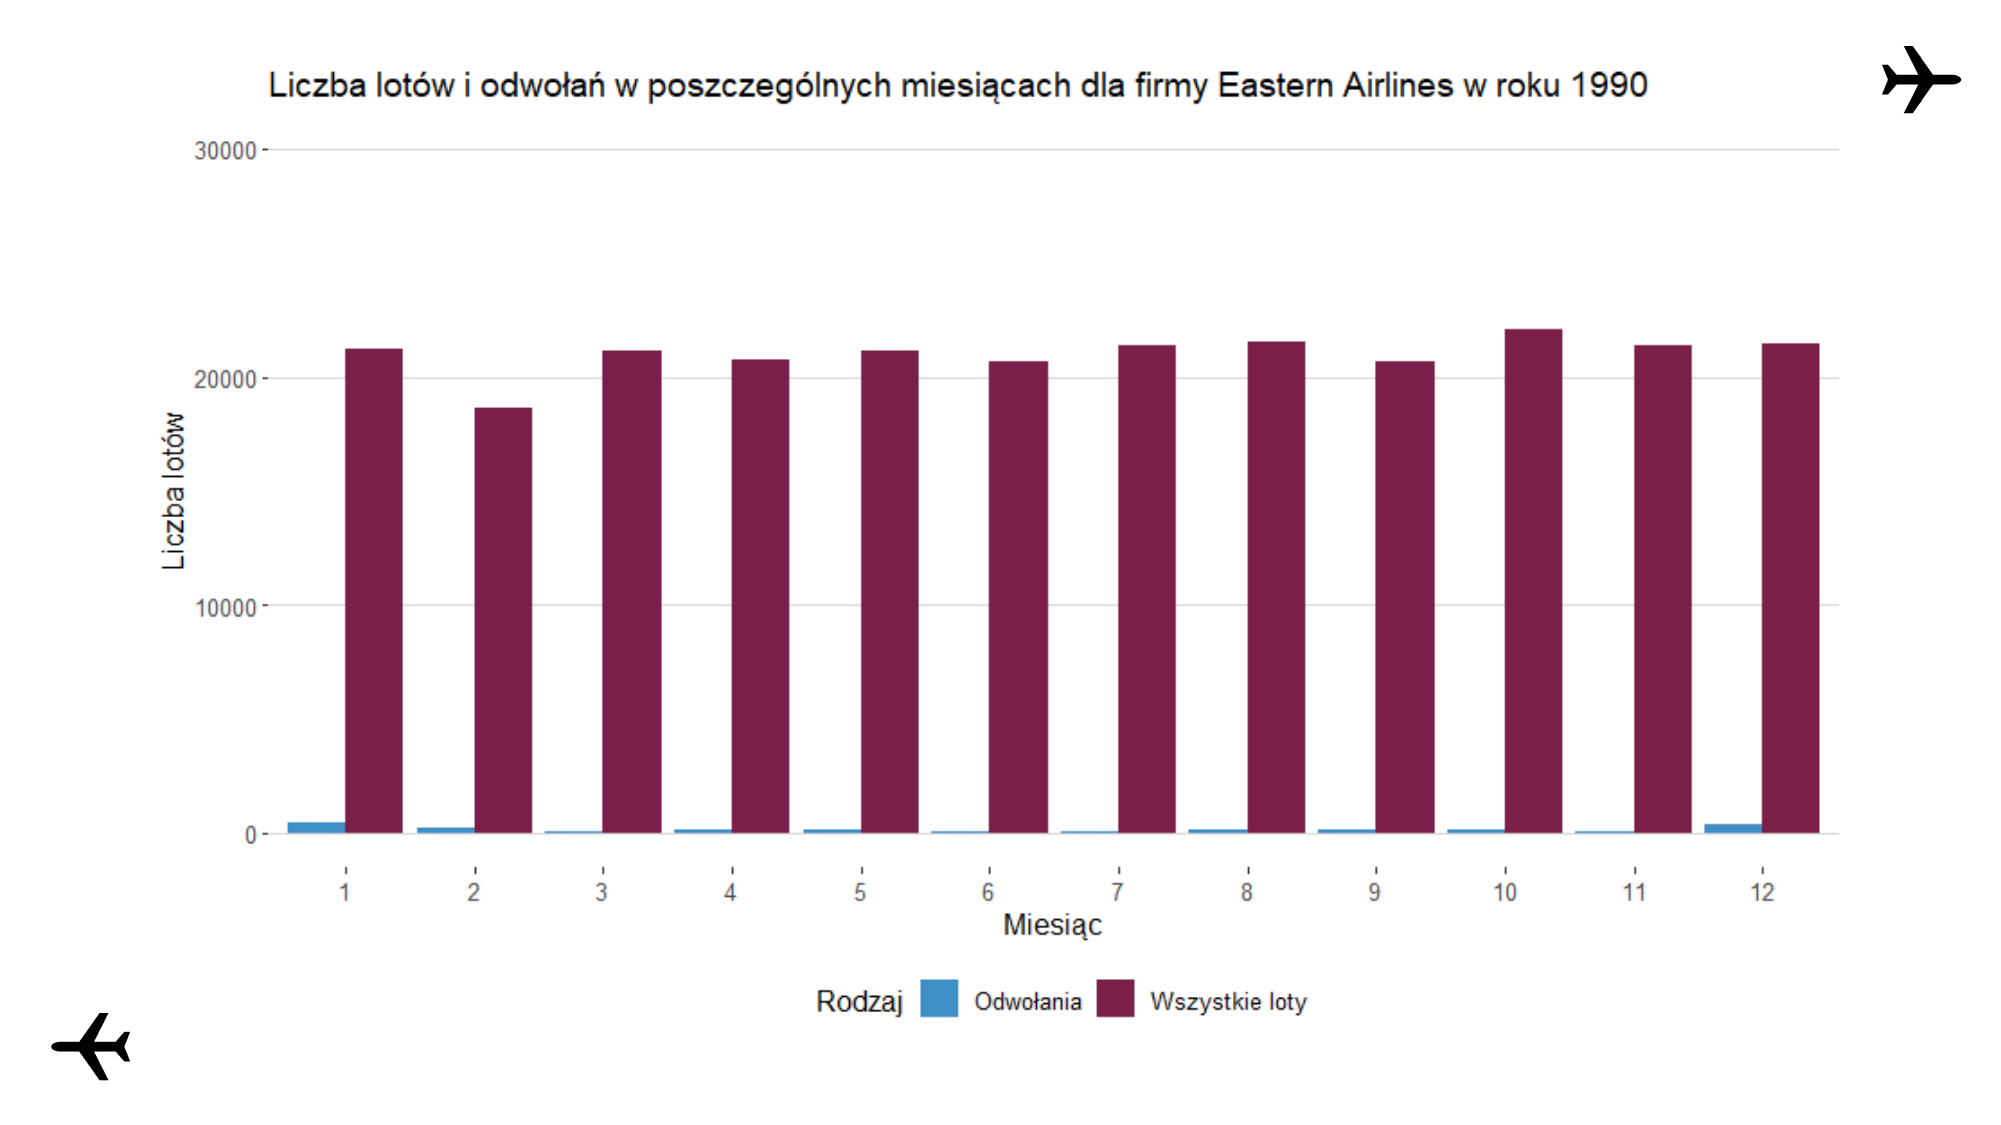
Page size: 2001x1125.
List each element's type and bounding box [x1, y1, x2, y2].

picture [43, 999, 138, 1094]
list [1874, 32, 1969, 127]
picture [146, 56, 1854, 1046]
